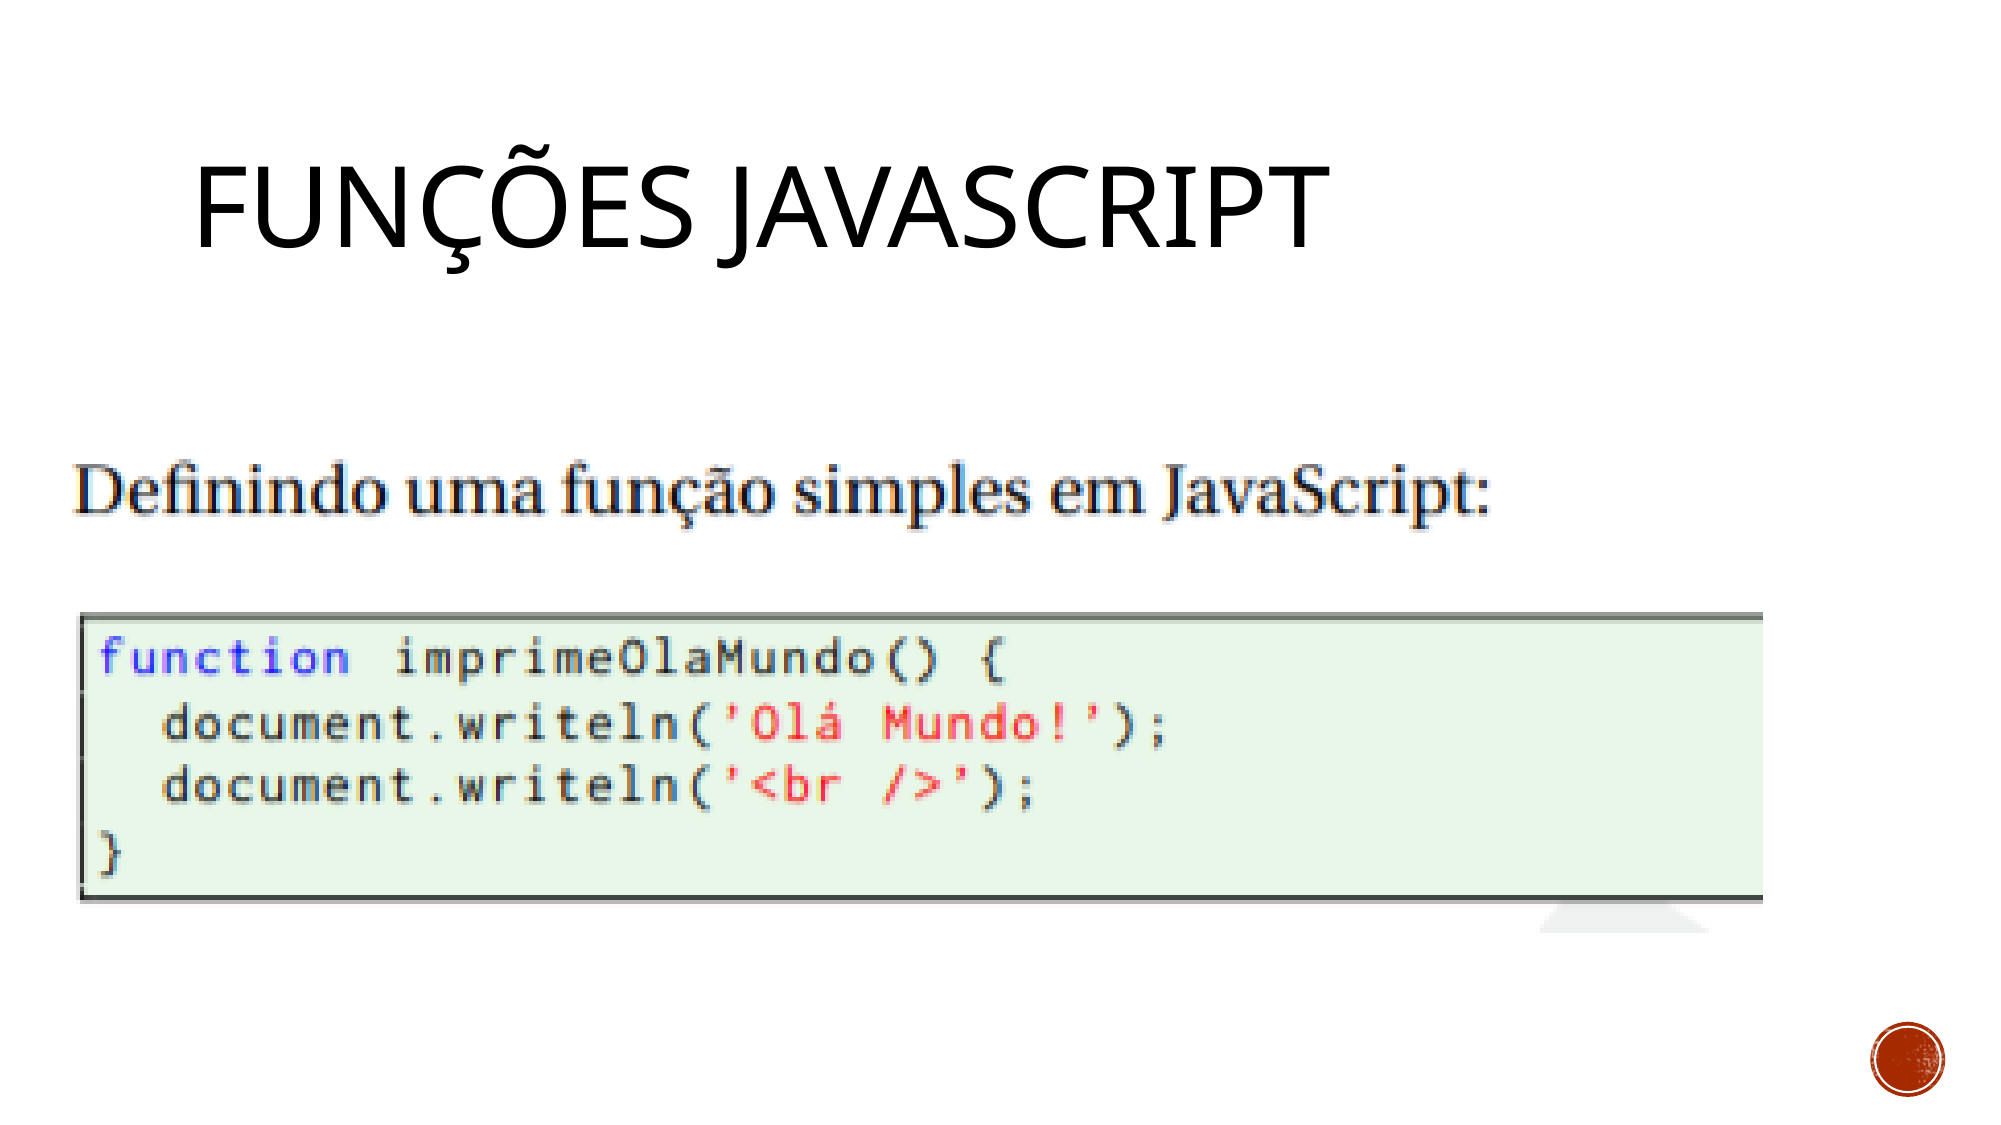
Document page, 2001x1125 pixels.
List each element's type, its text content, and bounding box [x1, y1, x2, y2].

picture [57, 427, 1762, 933]
title Funções JavaScript [175, 79, 1826, 344]
